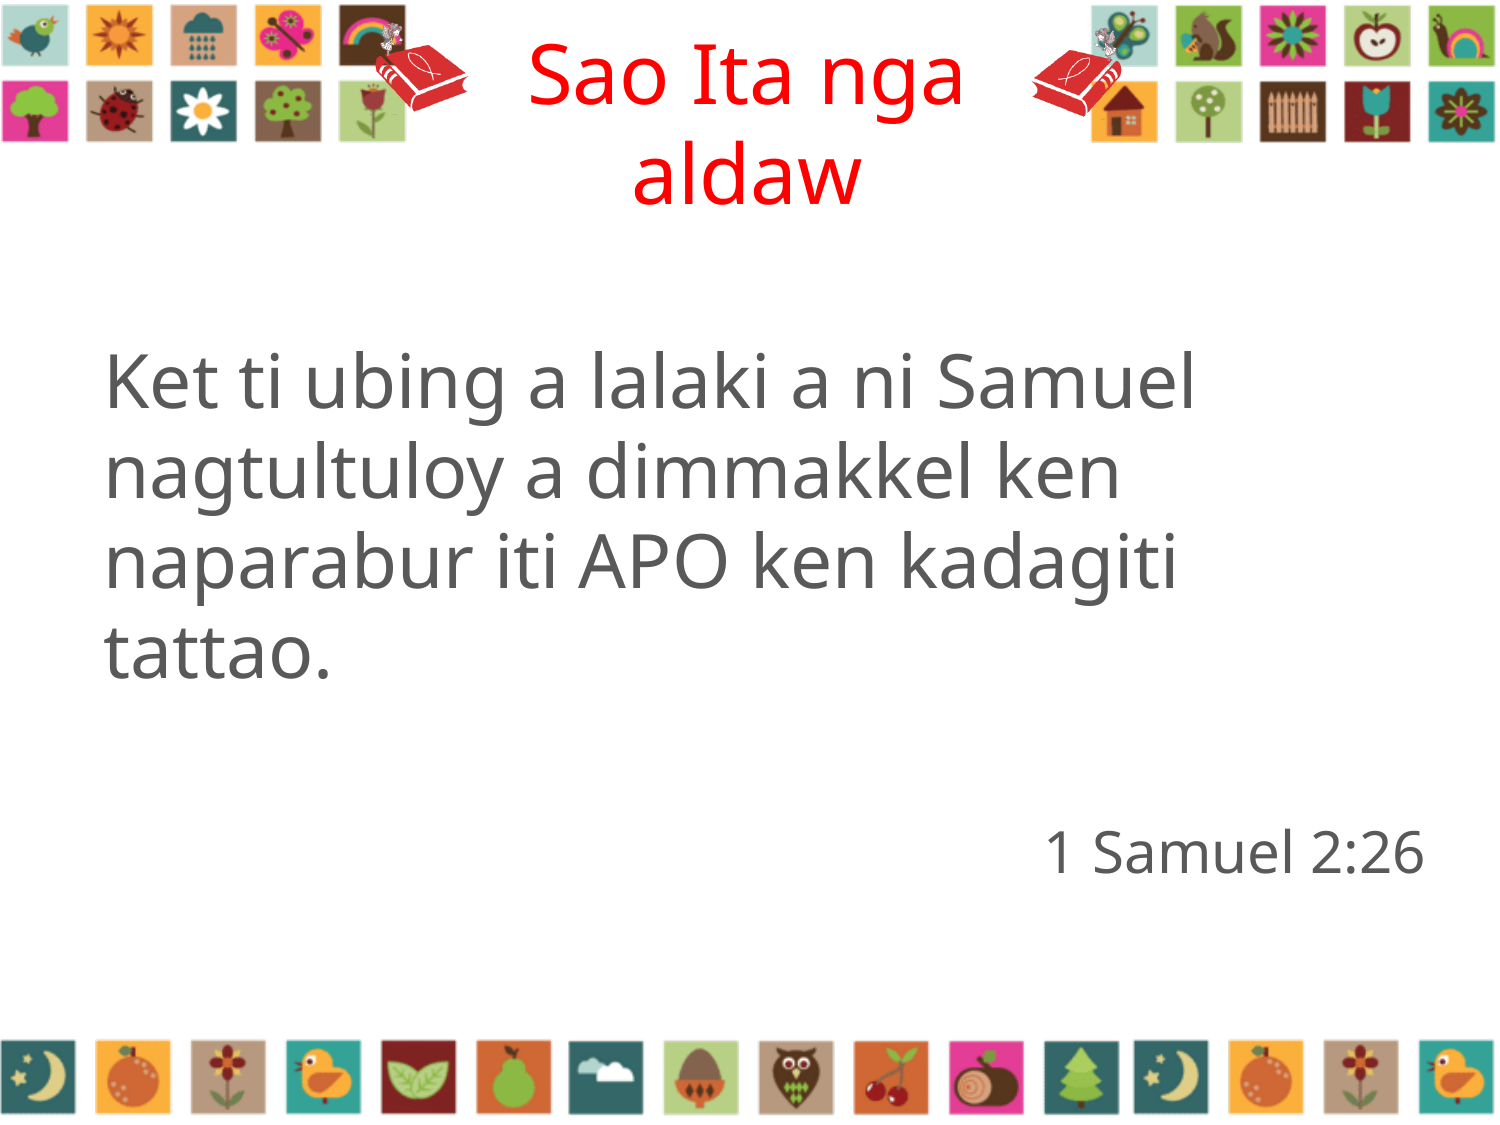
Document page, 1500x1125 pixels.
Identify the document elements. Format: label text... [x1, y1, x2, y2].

text_box 1 Samuel 2:26 [808, 807, 1441, 893]
text_box Sao Ita nga aldaw [414, 13, 1080, 229]
text_box Ket ti ubing a lalaki a ni Samuel nagtultuloy a dimmakkel ken naparabur iti APO ken kadagiti tattao. [88, 326, 1436, 701]
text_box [0, 1028, 1500, 1118]
picture [999, 3, 1500, 150]
picture [0, 3, 501, 150]
